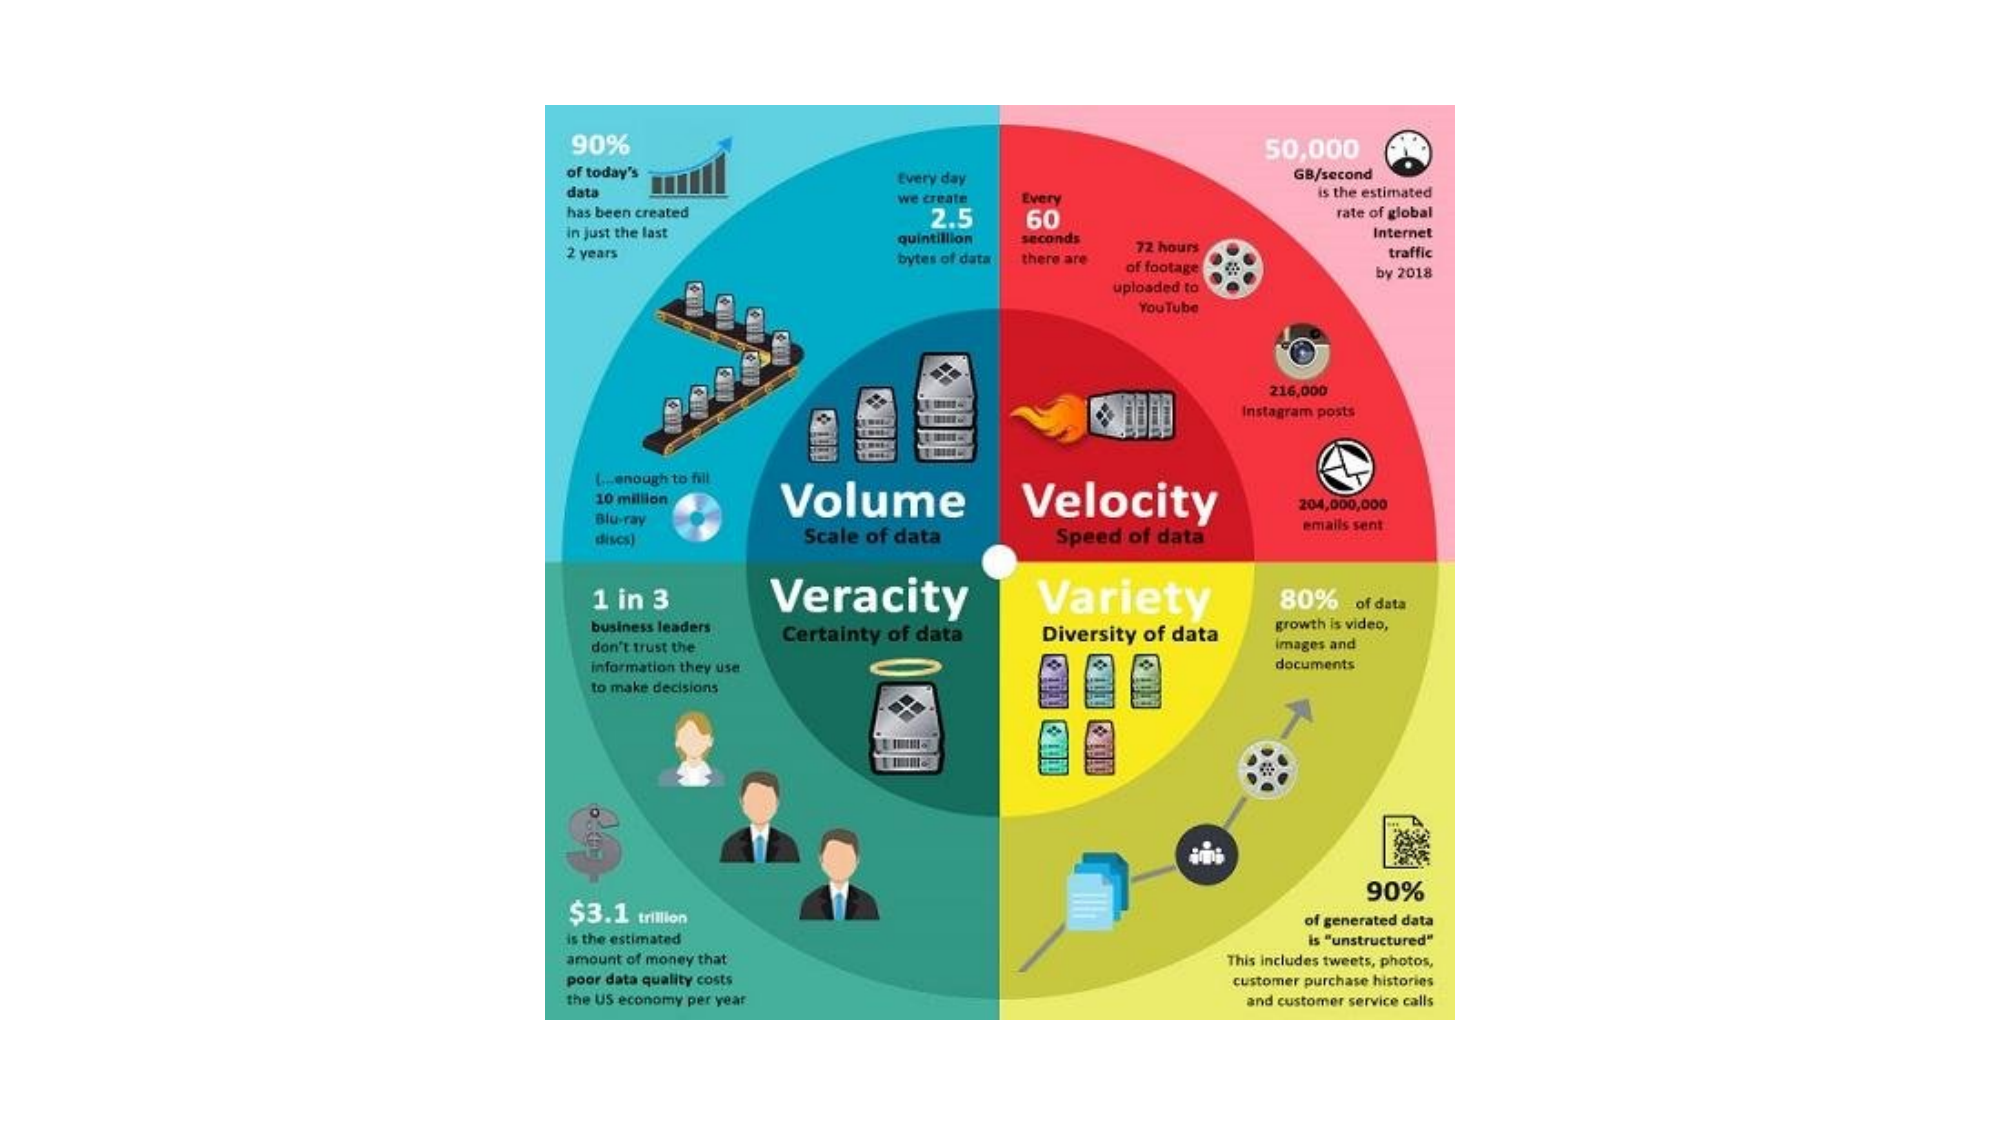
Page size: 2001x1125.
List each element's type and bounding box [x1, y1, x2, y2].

list [545, 105, 1455, 1020]
